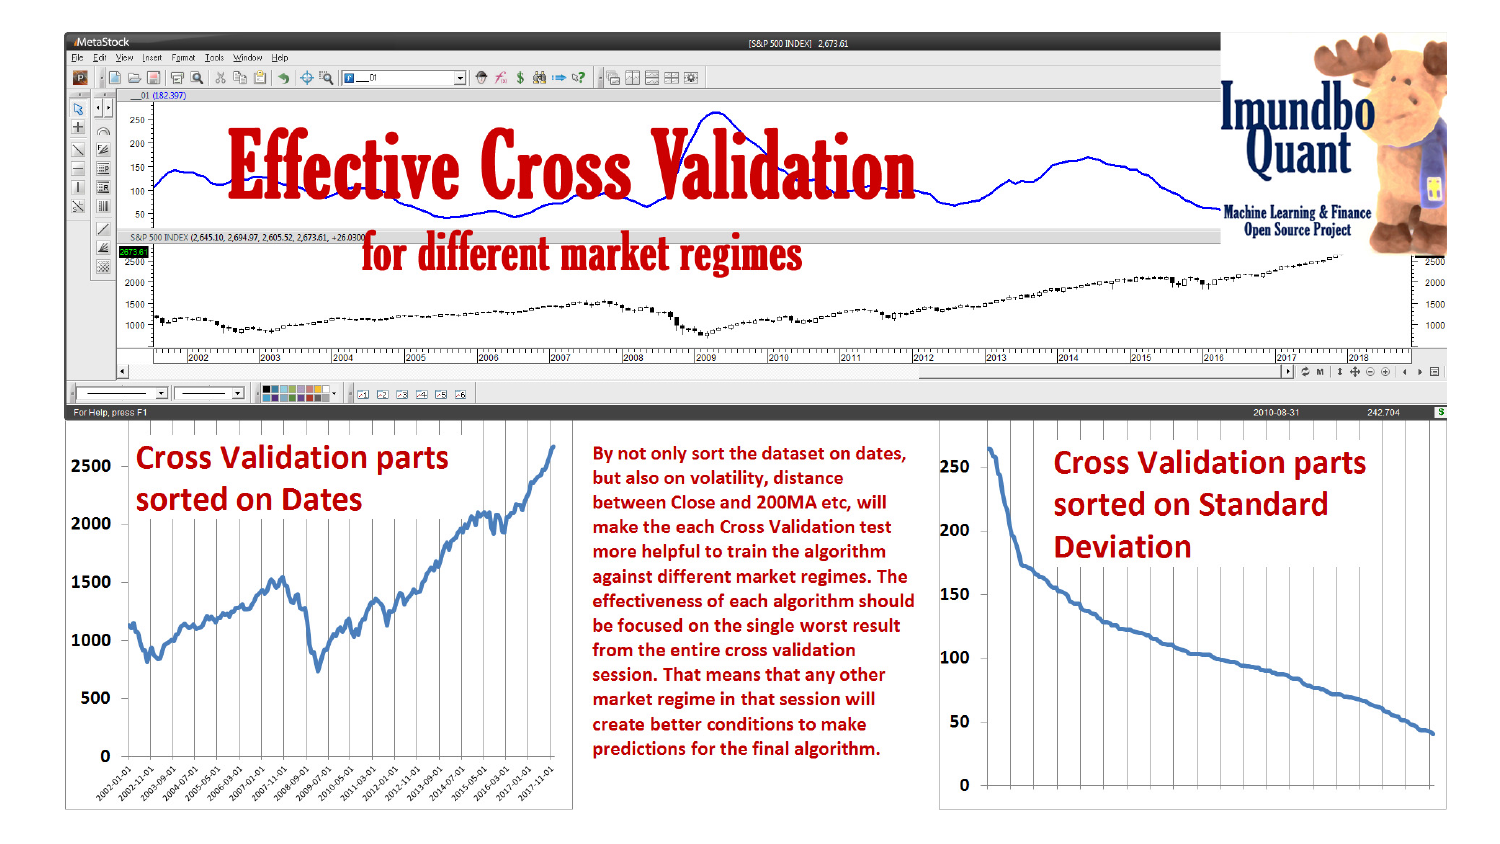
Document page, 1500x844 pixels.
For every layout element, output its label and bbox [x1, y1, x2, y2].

picture [64, 31, 1448, 810]
